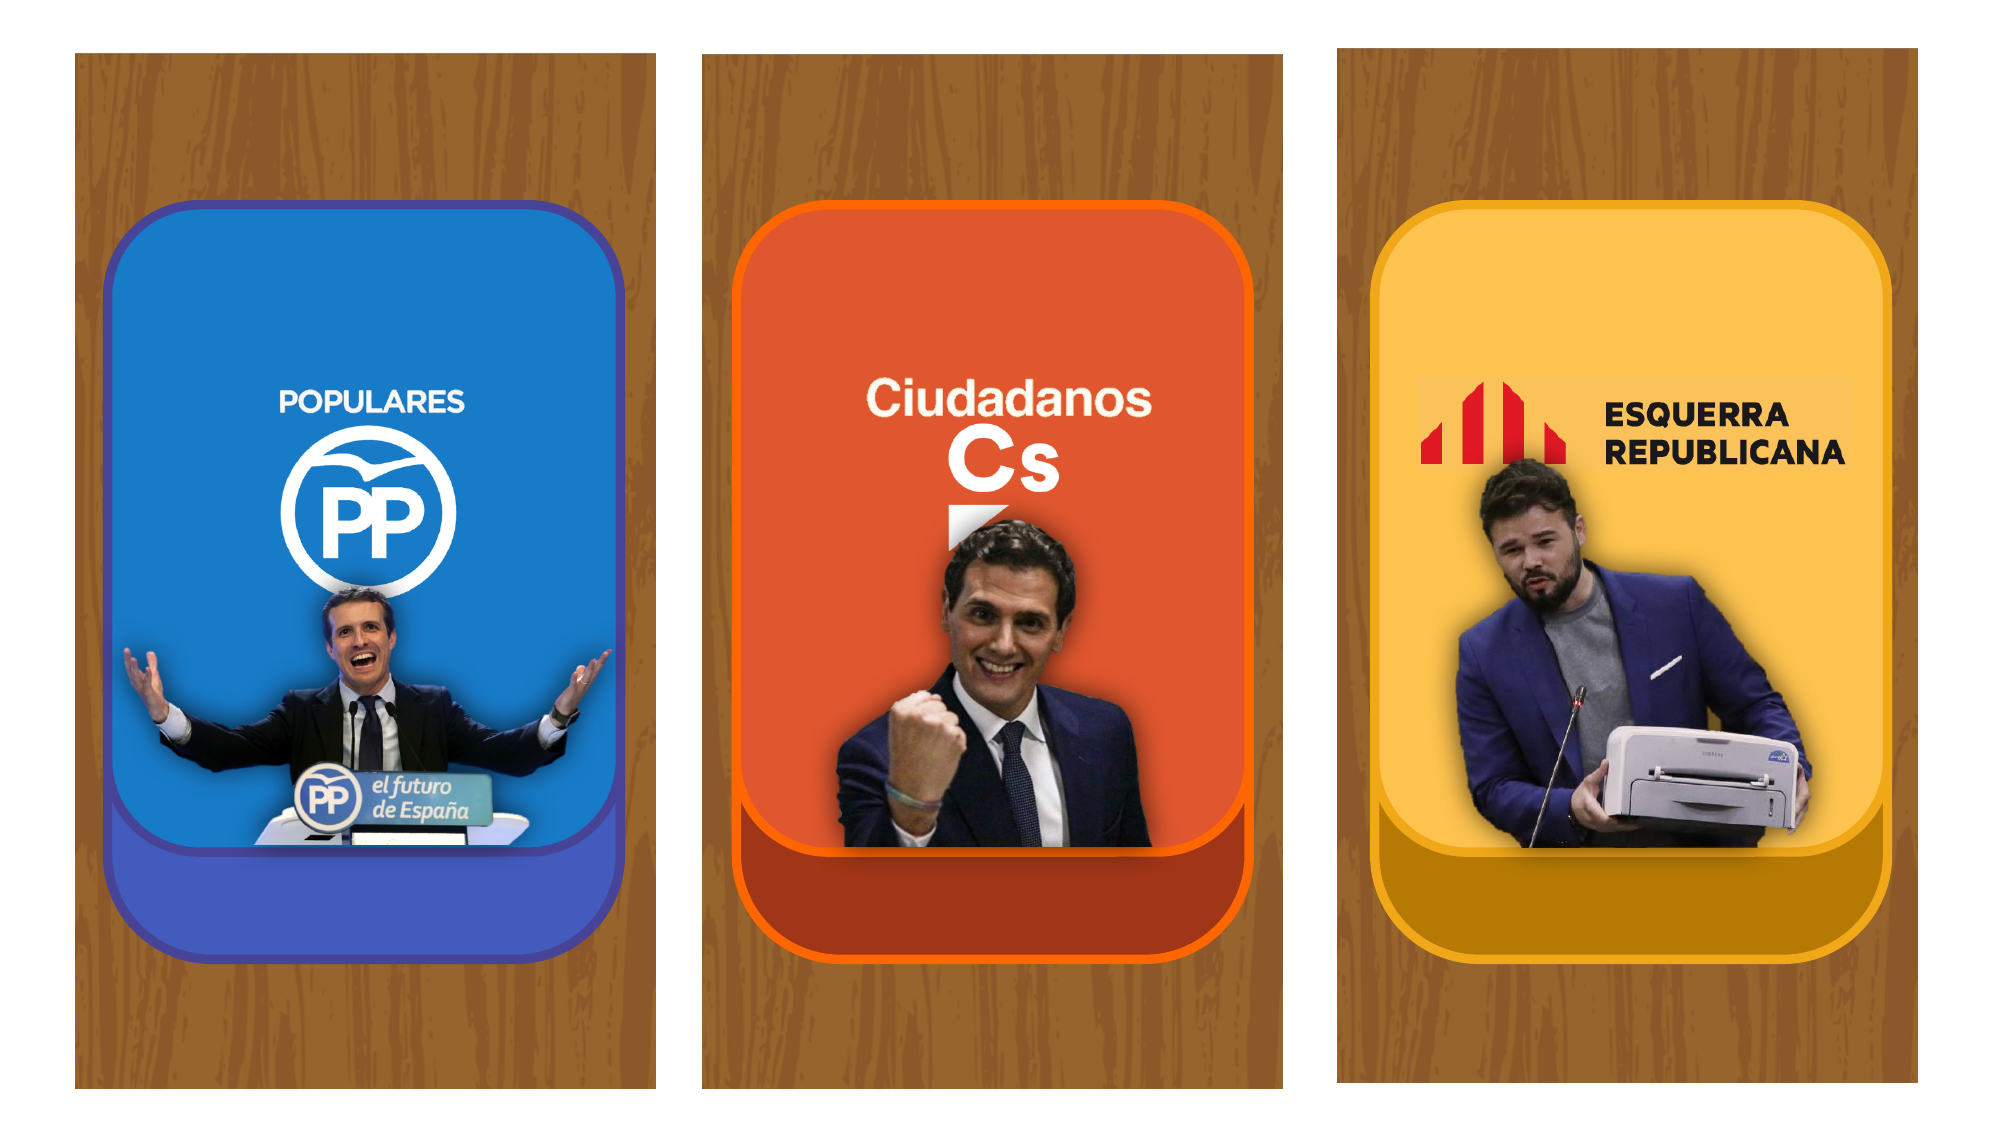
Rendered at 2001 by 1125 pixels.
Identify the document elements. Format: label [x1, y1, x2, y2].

picture [75, 52, 656, 1089]
picture [1337, 47, 1918, 1083]
text_box [107, 204, 621, 960]
text_box [736, 204, 1250, 960]
picture [702, 53, 1283, 1089]
text_box [1374, 204, 1888, 960]
